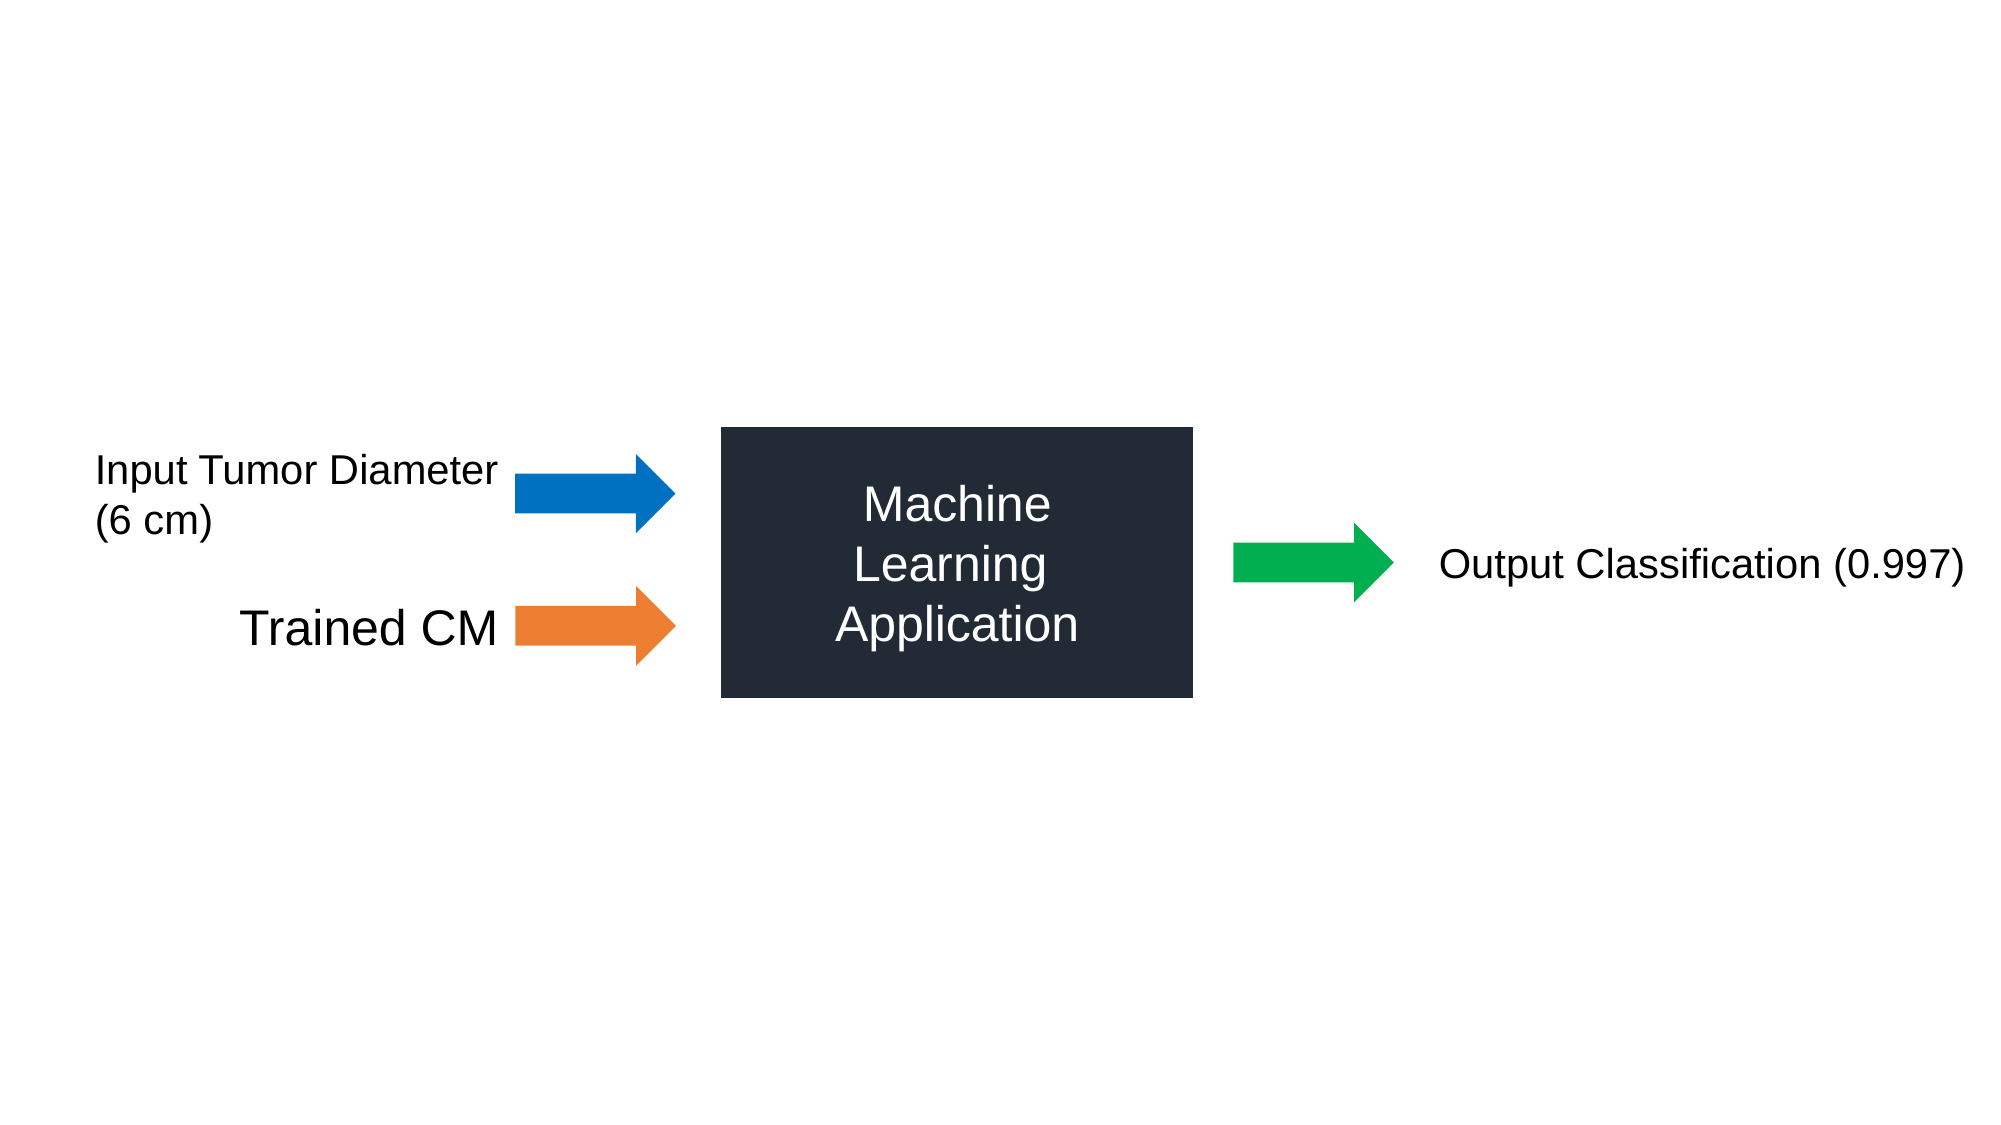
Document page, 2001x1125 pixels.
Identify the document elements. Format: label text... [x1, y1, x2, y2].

text_box Input Tumor Diameter (6 cm) [80, 435, 514, 551]
text_box [514, 451, 678, 536]
text_box Output Classification (0.997) [1423, 529, 1981, 595]
text_box Machine Learning Application [820, 463, 1095, 659]
text_box [720, 426, 1194, 699]
text_box Trained CM [224, 588, 514, 663]
text_box [514, 583, 678, 669]
text_box [1232, 520, 1396, 605]
